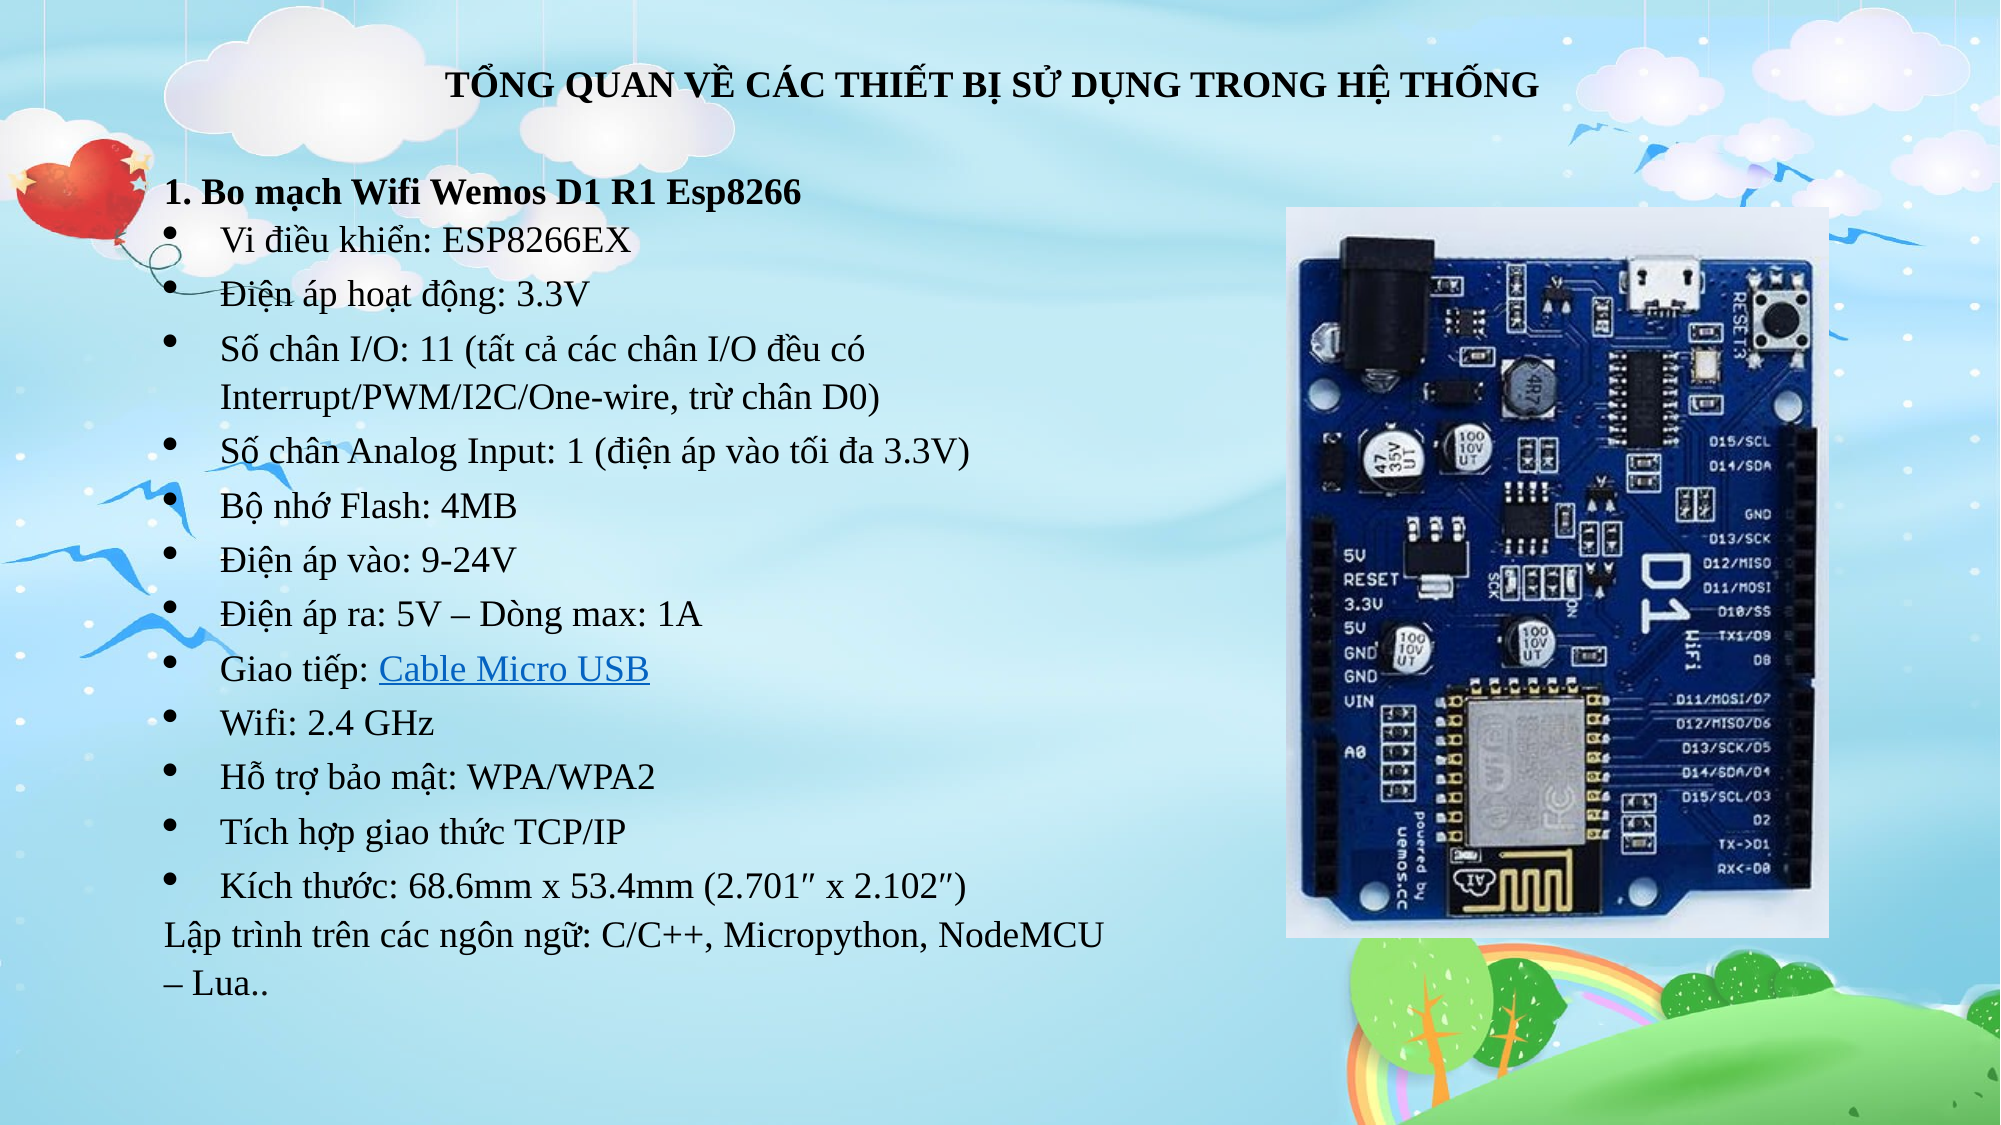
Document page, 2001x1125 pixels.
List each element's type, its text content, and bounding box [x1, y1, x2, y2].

picture [1286, 207, 1829, 938]
text_box TỔNG QUAN VỀ CÁC THIẾT BỊ SỬ DỤNG TRONG HỆ THỐNG [430, 46, 1558, 164]
text_box 1. Bo mạch Wifi Wemos D1 R1 Esp8266 Vi điều khiển: ESP8266EX Điện áp hoạt động: 3.3V Số chân I/O: 11 (tất cả các chân I/O đều có Interrupt/PWM/I2C/One-wire, trừ chân D0) Số chân Analog Input: 1 (điện áp vào tối đa 3.3V) Bộ nhớ Flash: 4MB Điện áp vào: 9-24V Điện áp ra: 5V – Dòng max: 1A Giao tiếp: Cable Micro USB Wifi: 2.4 GHz Hỗ trợ bảo mật: WPA/WPA2 Tích hợp giao thức TCP/IP Kích thước: 68.6mm x 53.4mm (2.701″ x 2.102″) Lập trình trên các ngôn ngữ: C/C++, Micropython, NodeMCU – Lua.. [148, 156, 1141, 1010]
